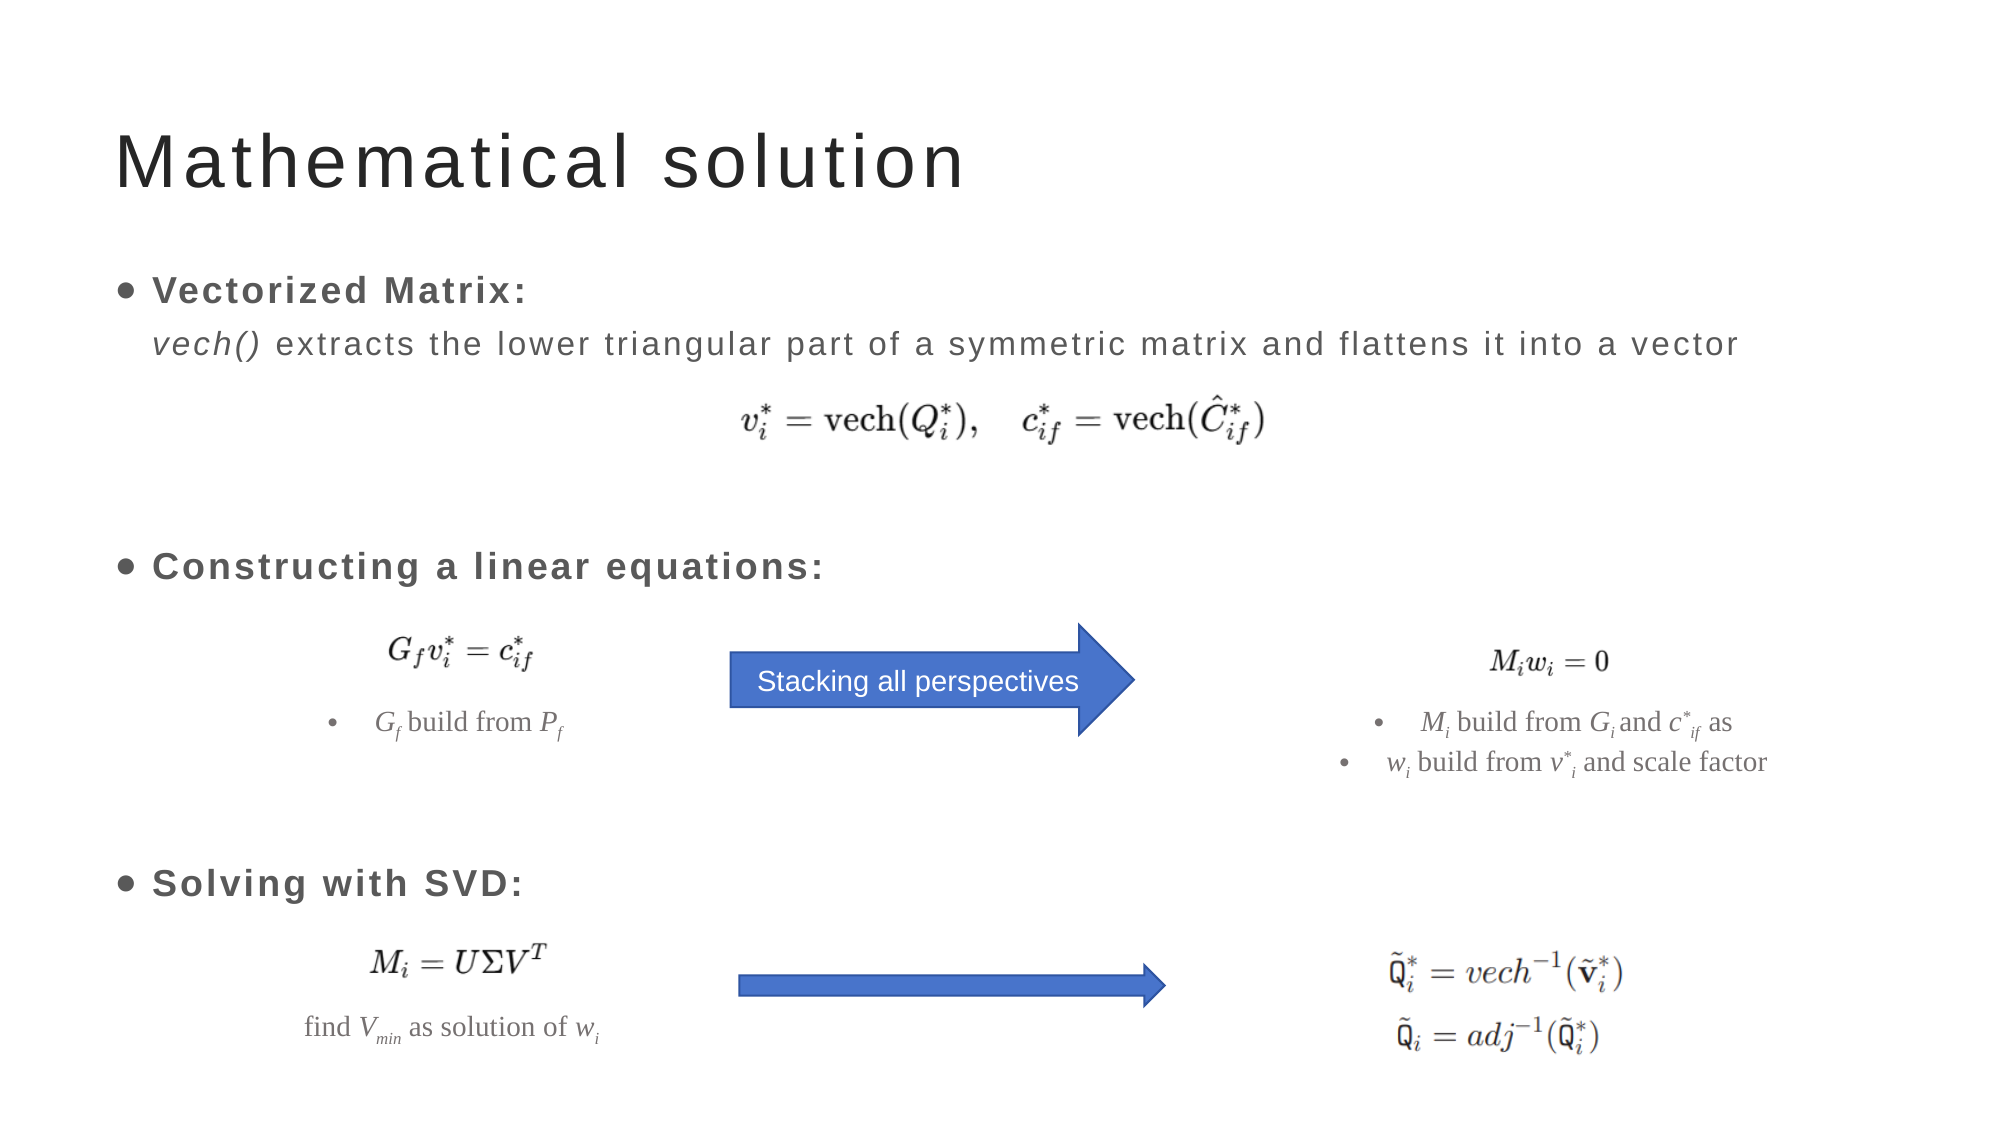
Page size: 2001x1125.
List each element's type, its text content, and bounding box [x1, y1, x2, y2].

text_box find Vmin as solution of wi [288, 1000, 625, 1055]
text_box Mi build from Gi and c*if as wi build from v*i and scale factor [1317, 694, 1790, 790]
text_box [738, 962, 1167, 1009]
picture [358, 935, 569, 989]
picture [376, 617, 548, 683]
picture [1380, 940, 1626, 1062]
text_box Gf build from Pf [288, 695, 602, 750]
text_box Stacking all perspectives [729, 622, 1136, 738]
picture [730, 390, 1280, 450]
title Mathematical solution [99, 99, 1900, 216]
picture [1481, 633, 1626, 683]
list Vectorized Matrix: vech() extracts the lower triangular part of a symmetric matrix and flattens it into a vector Constructing a linear equations: Solving with SVD: [99, 244, 1900, 1099]
